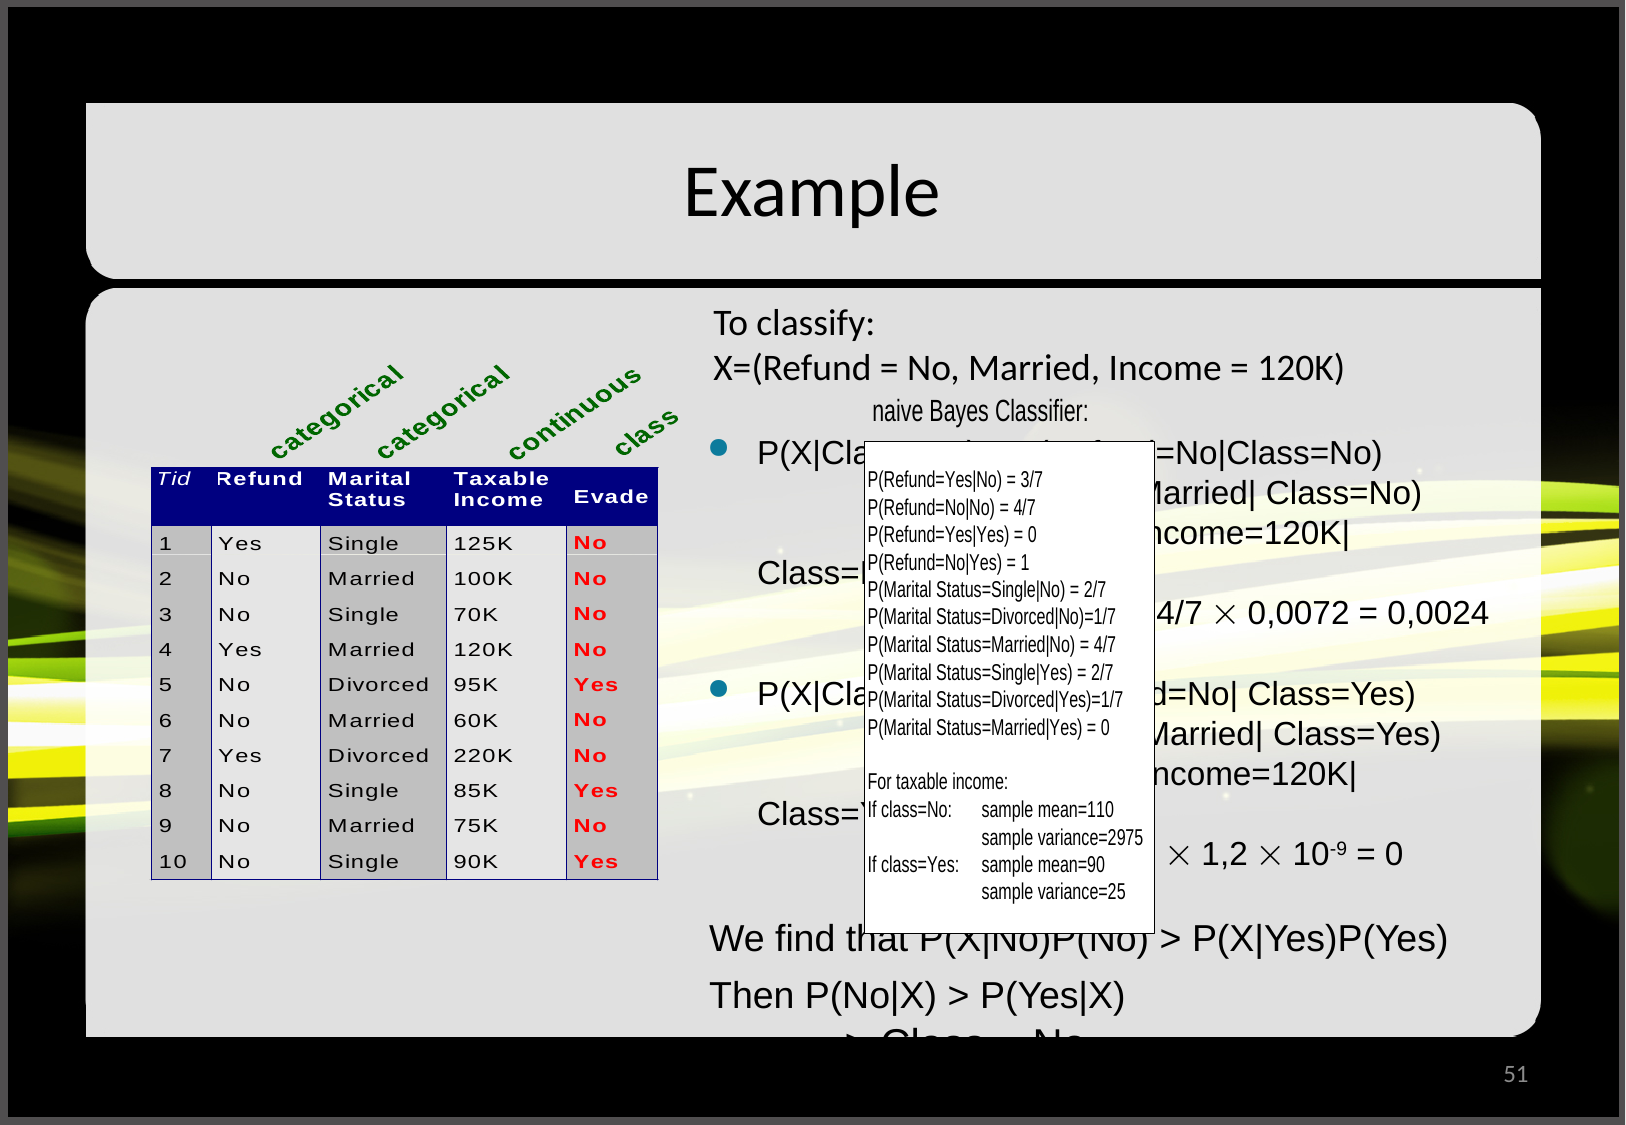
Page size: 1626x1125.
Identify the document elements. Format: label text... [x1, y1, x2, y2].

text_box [1296, 326, 1320, 369]
text_box P(X|Class=No) = P(Refund=No|Class=No)  P(Married| Class=No)  P(Income=120K| Class=No) = 4/7  4/7  0,0072 = 0,0024 P(X|Class=Yes) = P(Refund=No| Class=Yes)  P(Married| Class=Yes)  P(Income=120K| Class=Yes) = 1  0  1,2  10-9 = 0 We find that P(X|No)P(No) > P(X|Yes)P(Yes) Then P(No|X) > P(Yes|X) => Class = No [694, 423, 1507, 1012]
slide_number 51 [1164, 1042, 1544, 1103]
picture [0, 0, 1626, 1125]
text_box To classify: X=(Refund = No, Married, Income = 120K) [698, 290, 1361, 396]
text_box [718, 385, 1357, 941]
text_box [127, 293, 1486, 991]
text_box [138, 349, 707, 896]
title Example [80, 107, 1544, 266]
